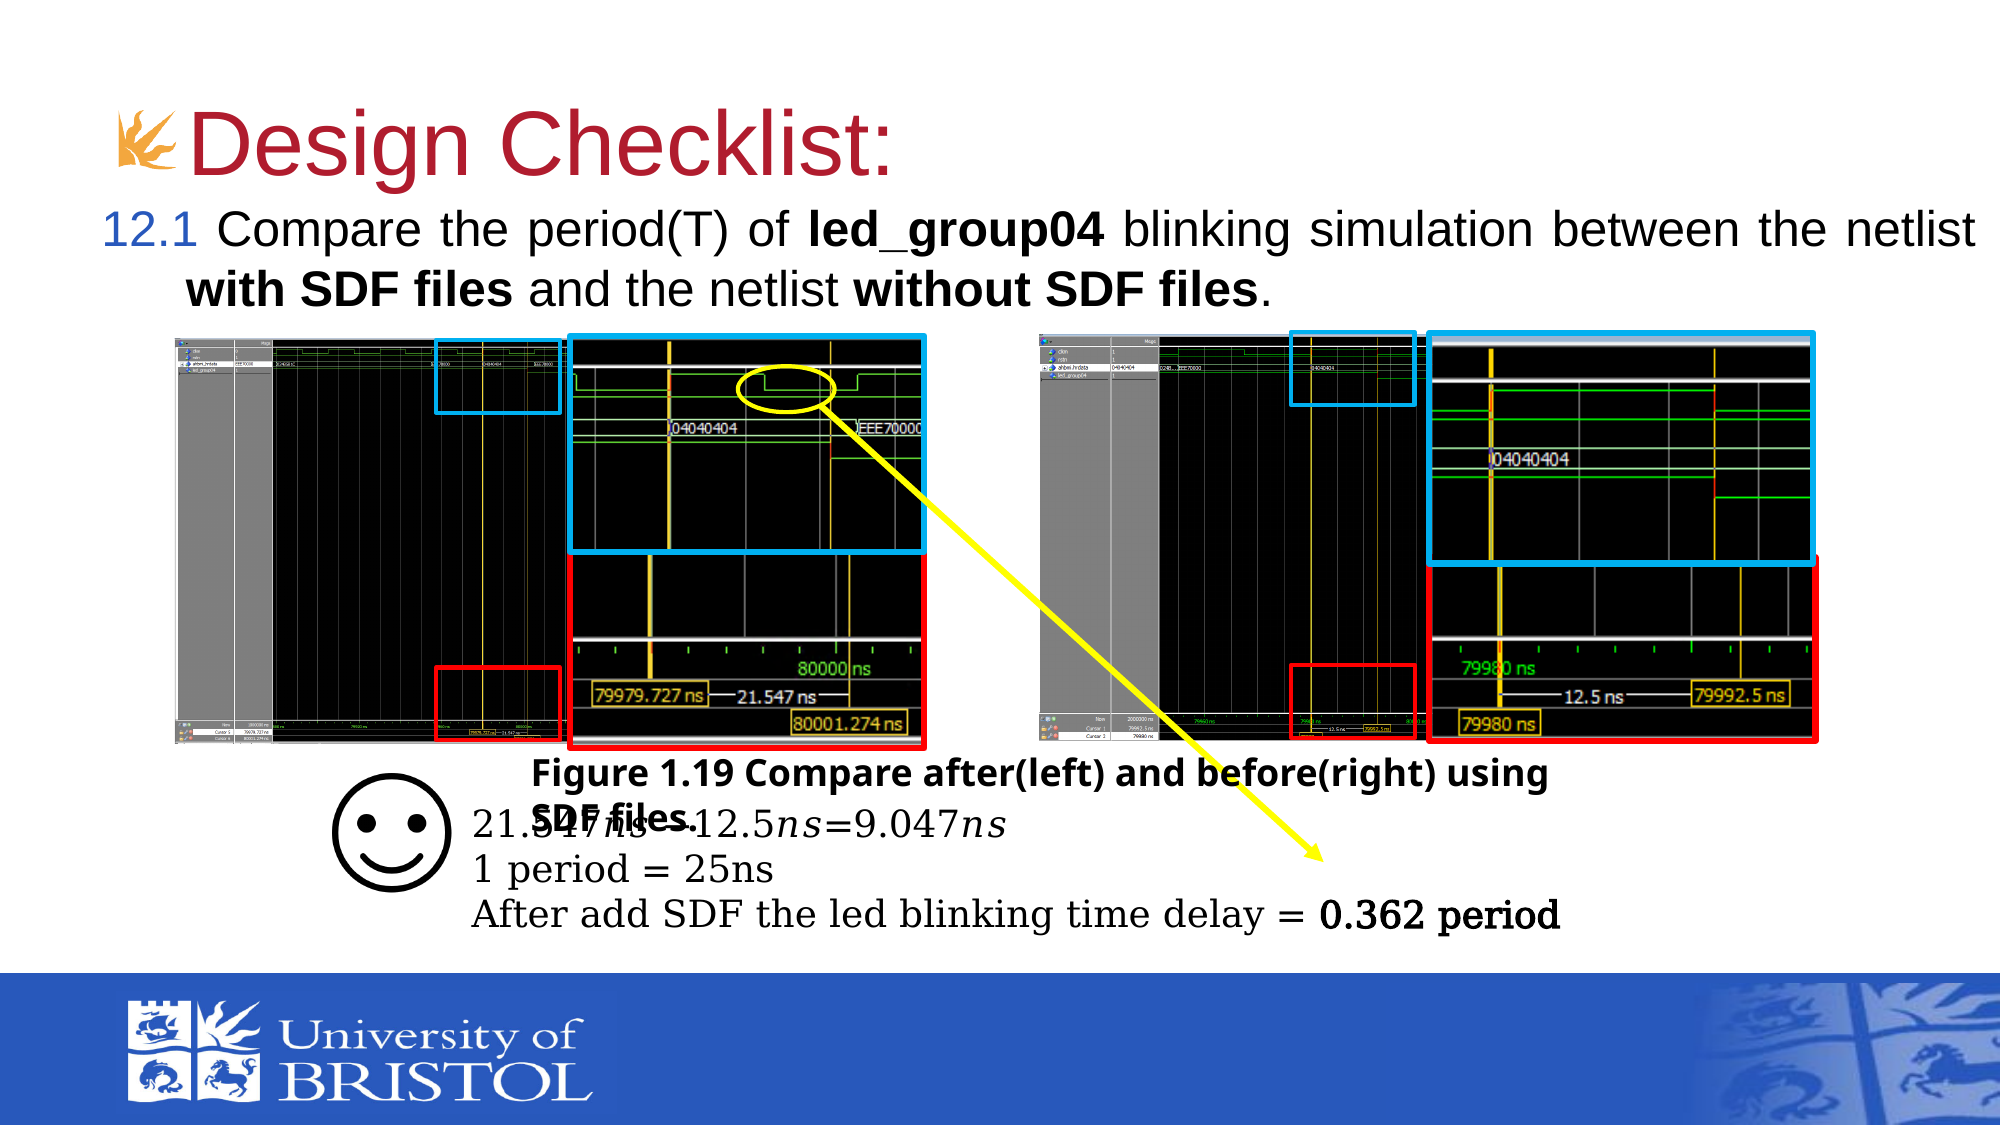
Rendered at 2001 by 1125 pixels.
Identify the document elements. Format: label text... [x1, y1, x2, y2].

text_box 21.547𝑛𝑠 −12.5𝑛𝑠=9.047𝑛𝑠 1 period = 25ns After add SDF the led blinking time delay = 0.362 period [471, 800, 1561, 936]
picture [116, 991, 617, 1114]
text_box Figure 1.19 Compare after(left) and before(right) using SDF files. [515, 754, 815, 847]
picture [114, 106, 182, 171]
text_box Figure 1.19 Compare after(left) and before(right) using SDF files. [1327, 749, 1601, 847]
picture [1386, 983, 2000, 1125]
text_box 12.1 Compare the period(T) of led_group04 blinking simulation between the netlist with SDF files and the netlist without SDF files. [86, 188, 1992, 324]
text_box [174, 338, 922, 746]
picture [316, 756, 468, 908]
title Design Checklist: [99, 45, 1900, 188]
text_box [820, 405, 1324, 863]
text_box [1038, 333, 1813, 741]
